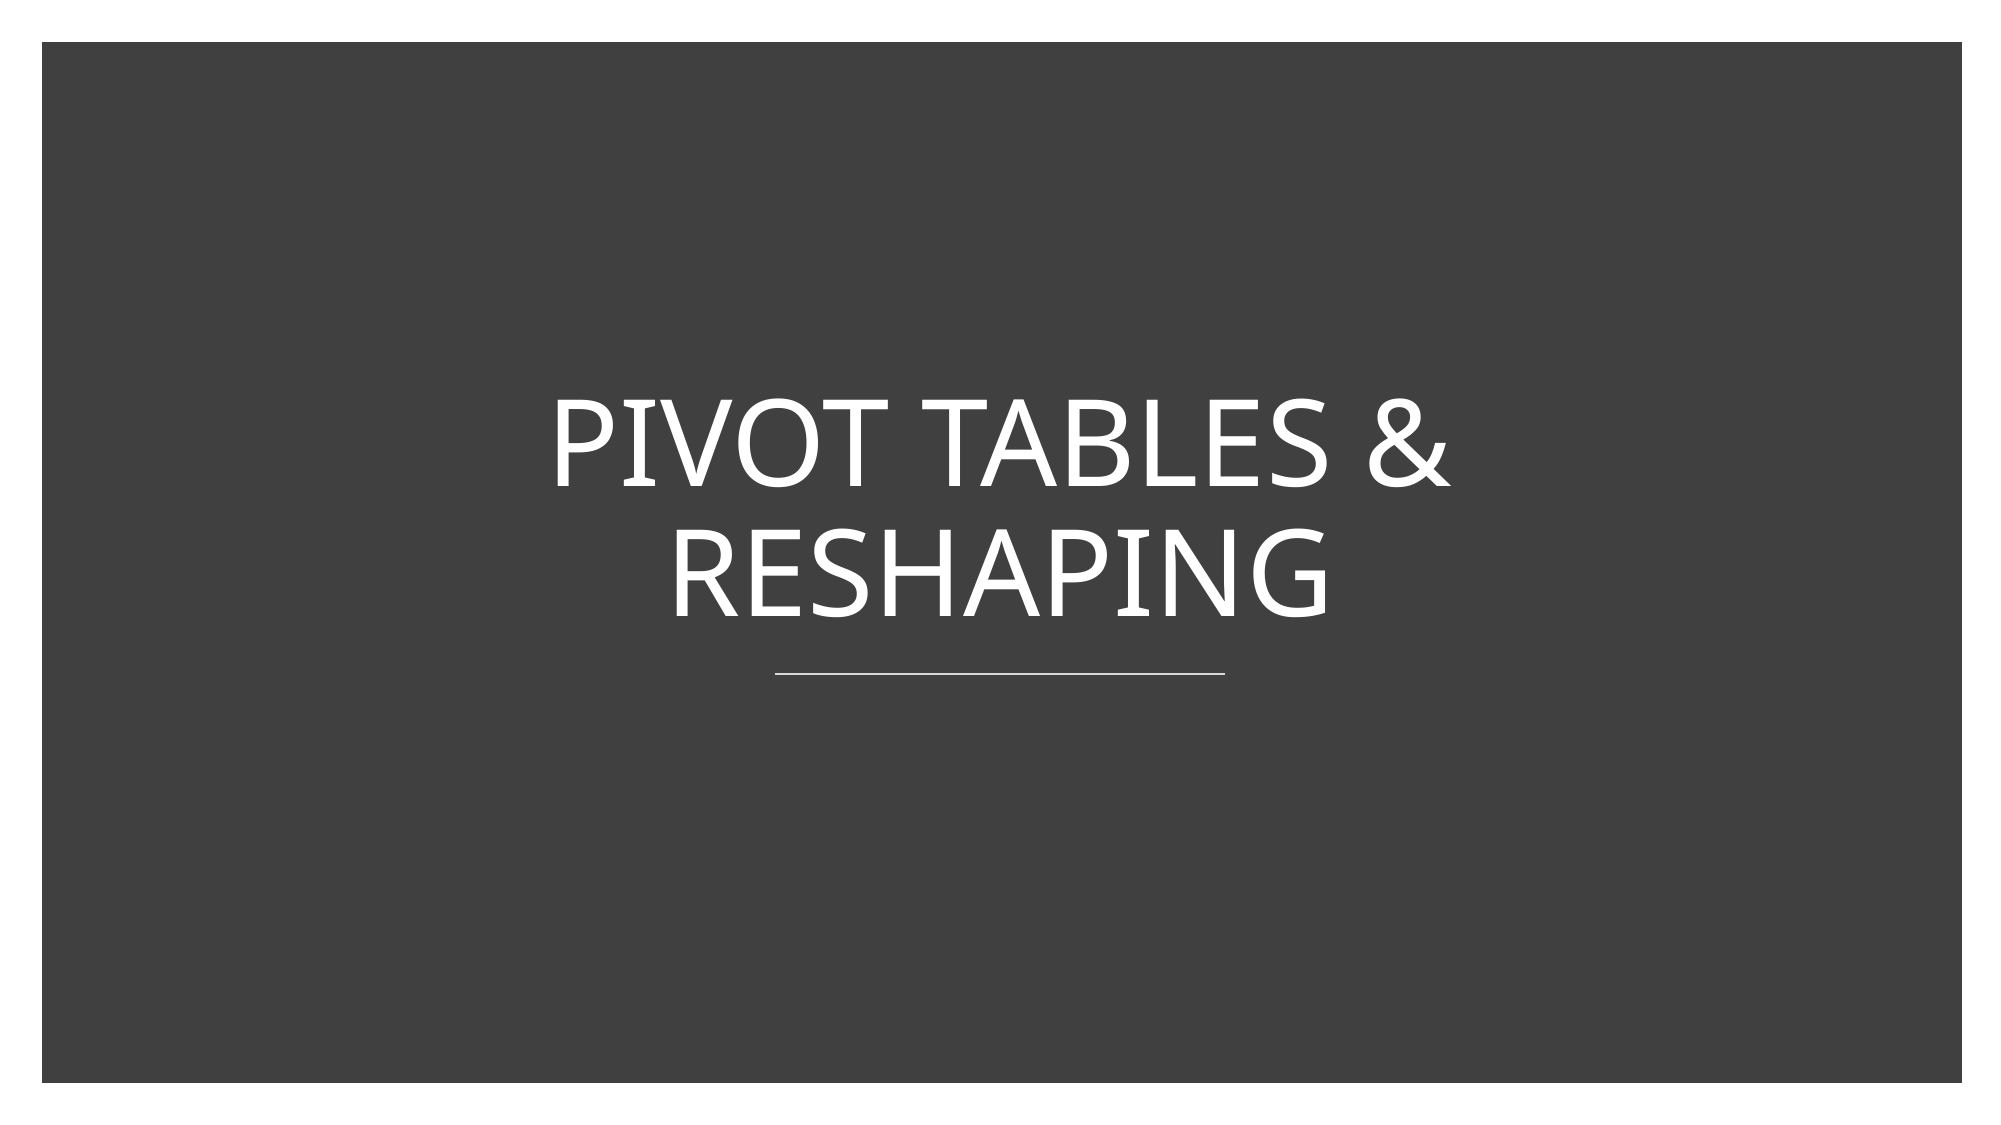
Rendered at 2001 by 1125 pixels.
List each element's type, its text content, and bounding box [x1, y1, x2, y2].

text_box [0, 0, 2000, 1125]
text_box [52, 52, 1952, 1073]
text_box PIVOT TABLES & RESHAPING [249, 184, 1750, 650]
